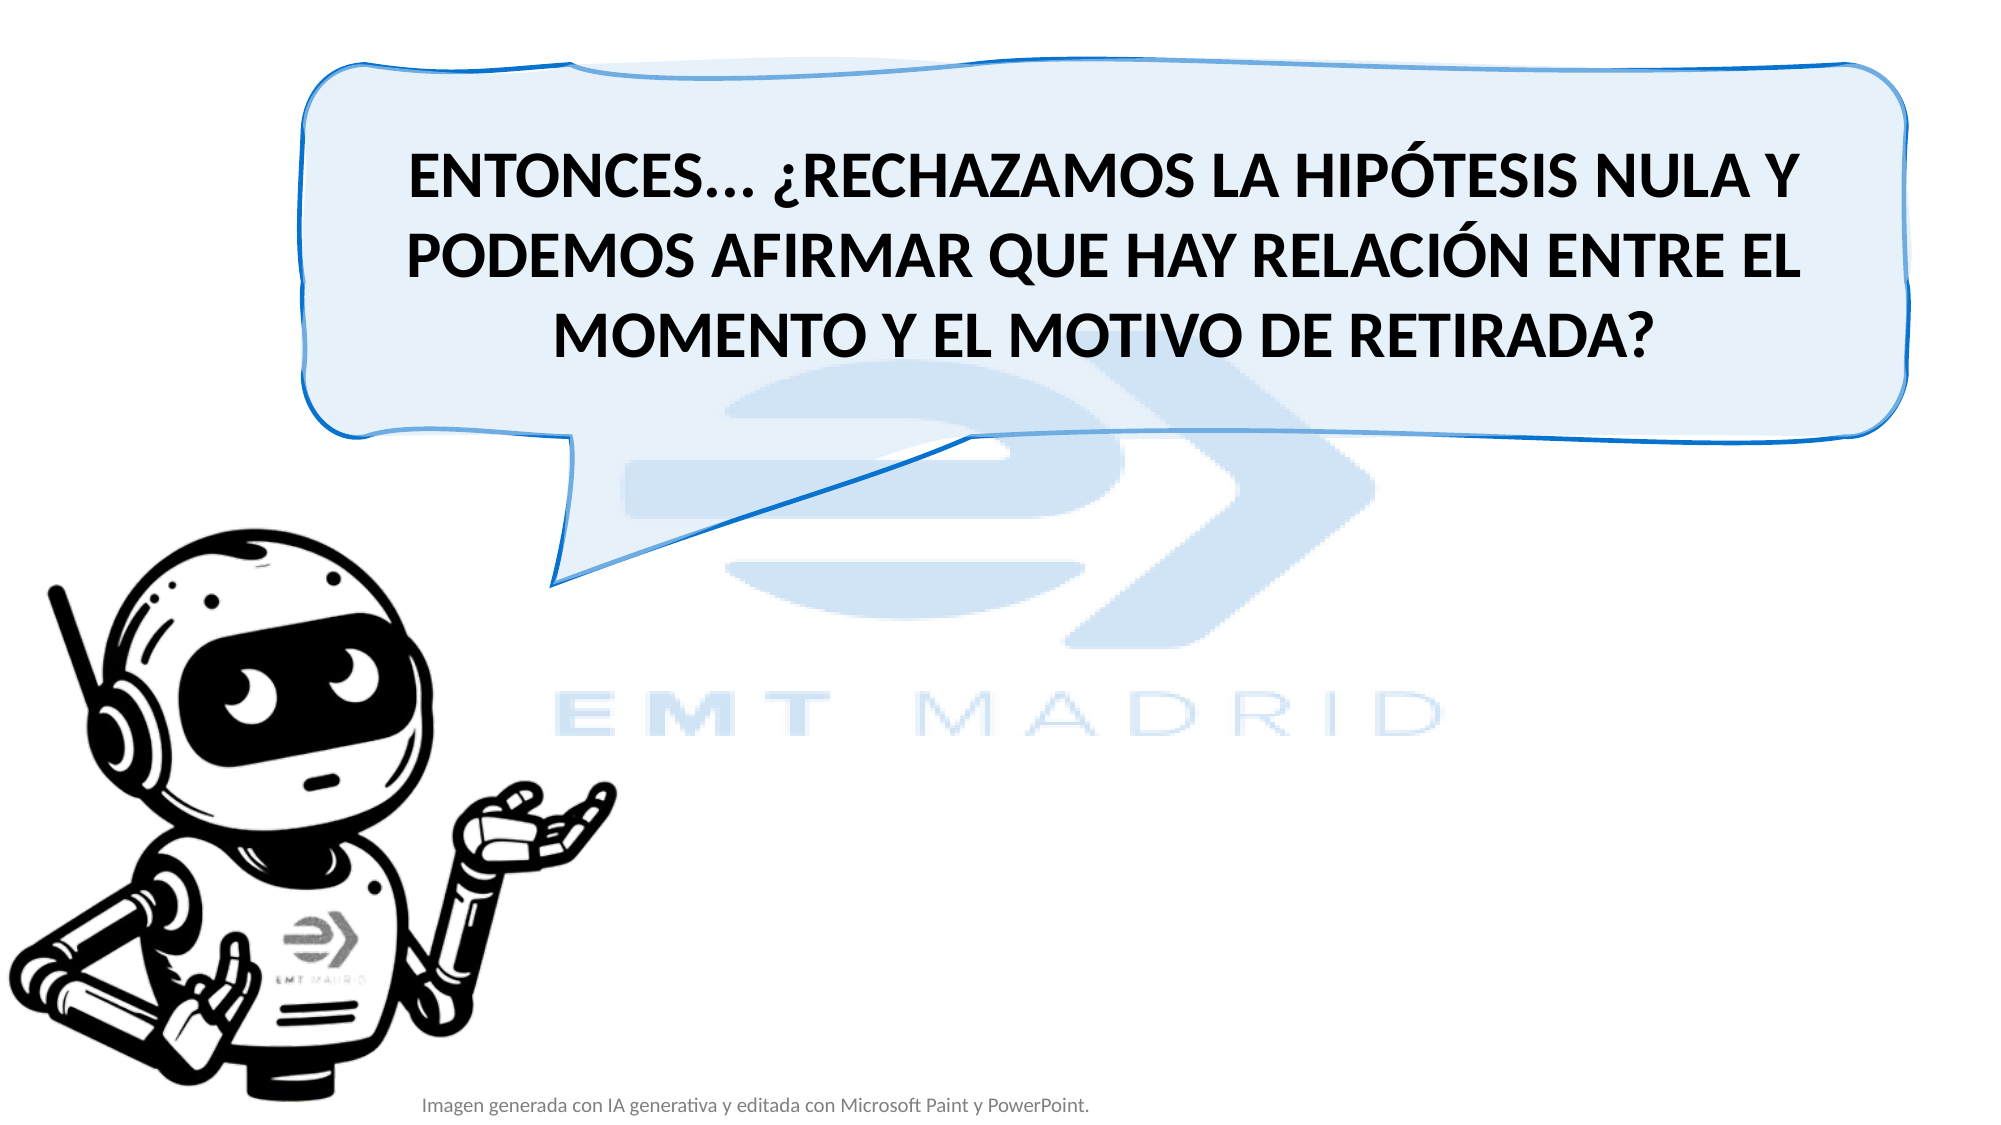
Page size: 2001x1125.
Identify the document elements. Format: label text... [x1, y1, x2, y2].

text_box Imagen generada con IA generativa y editada con Microsoft Paint y PowerPoint. [646, 1084, 1183, 1125]
text_box ENTONCES... ¿RECHAZAMOS LA HIPÓTESIS NULA Y PODEMOS AFIRMAR QUE HAY RELACIÓN ENTRE EL MOMENTO Y EL MOTIVO DE RETIRADA? [298, 56, 1912, 553]
picture [0, 498, 646, 1125]
